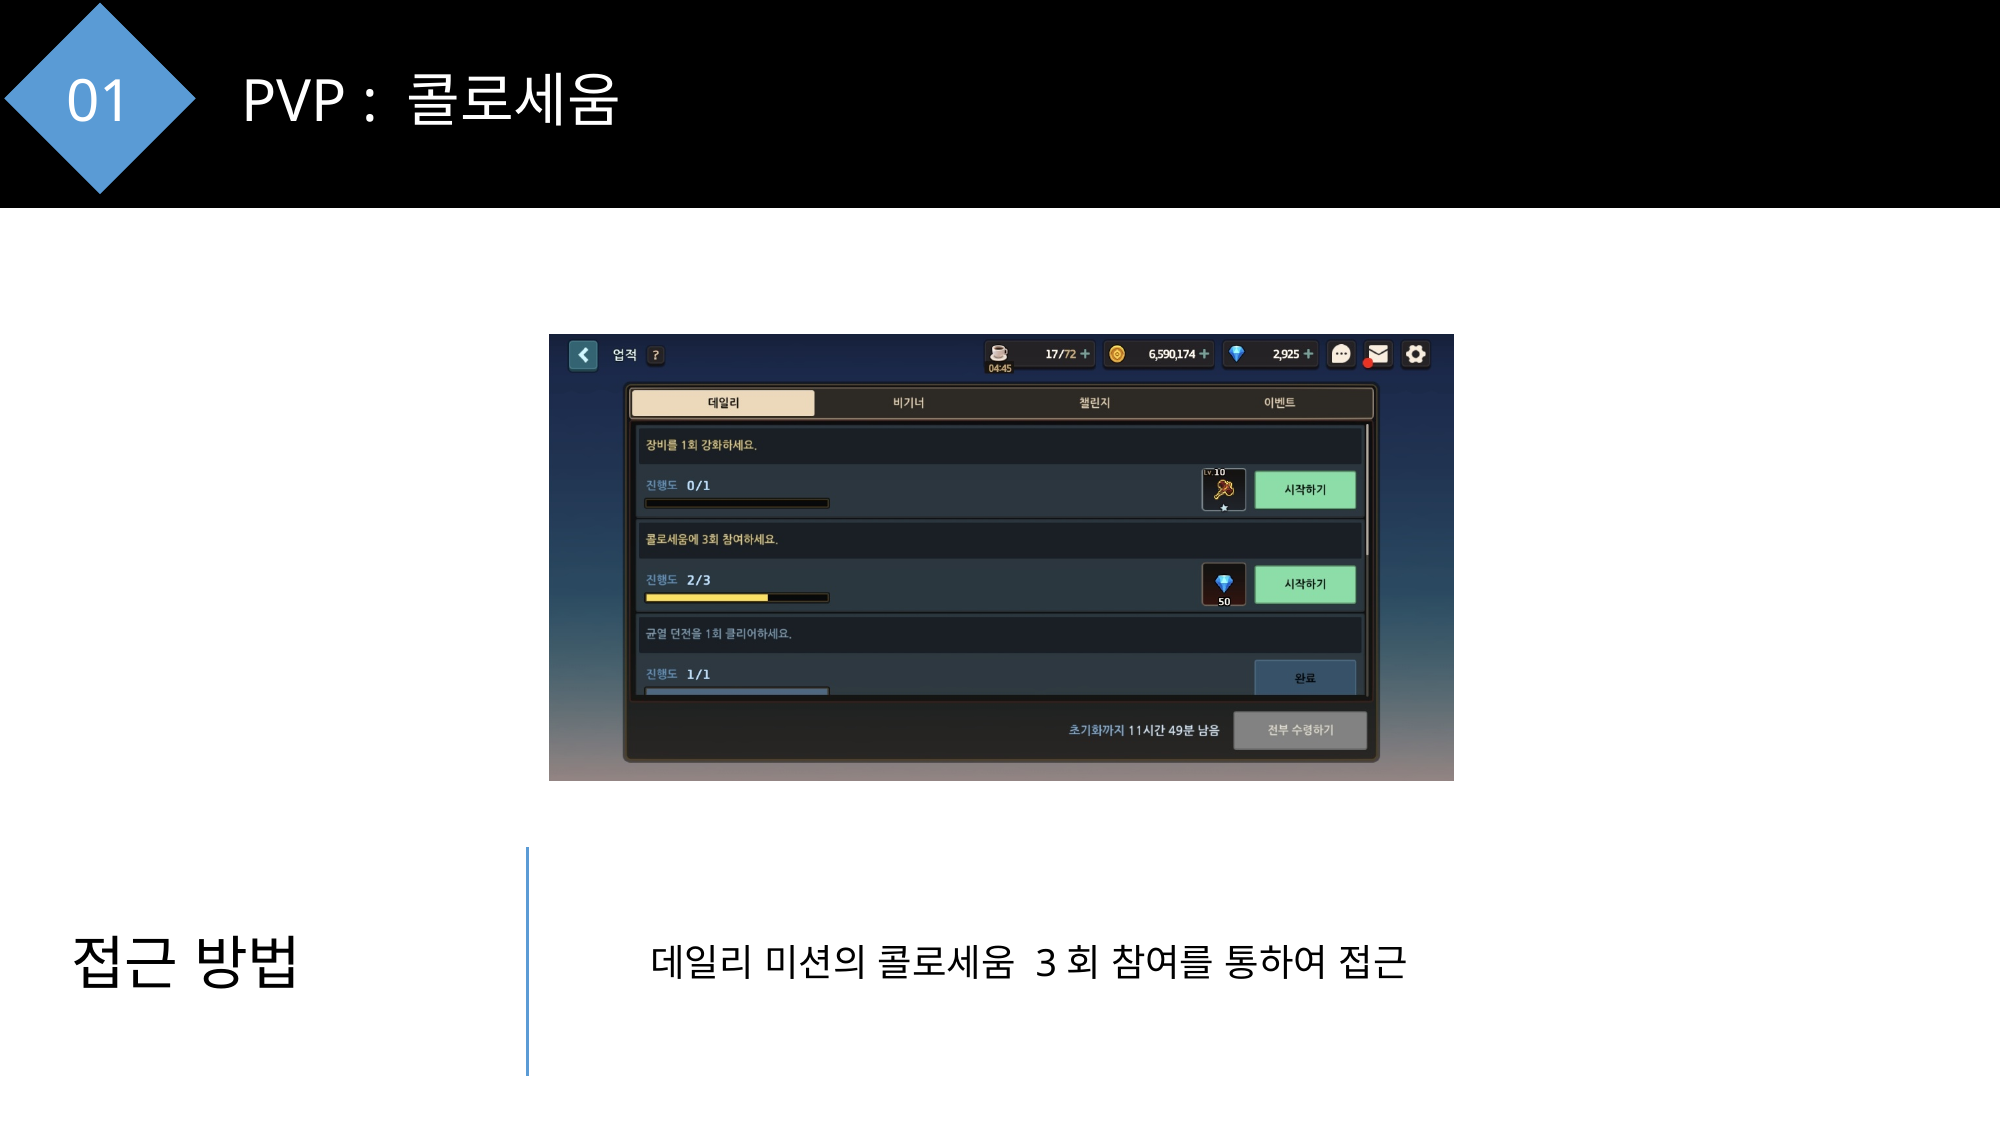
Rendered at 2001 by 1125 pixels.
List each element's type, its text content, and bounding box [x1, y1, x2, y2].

text_box [0, 0, 2000, 209]
picture [549, 334, 1454, 781]
text_box PVP : 콜로세움 [226, 55, 936, 141]
text_box 데일리 미션의 콜로세움 3회 참여를 통하여 접근 [635, 931, 1847, 992]
text_box 접근 방법 [56, 918, 405, 1004]
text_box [32, 30, 168, 167]
